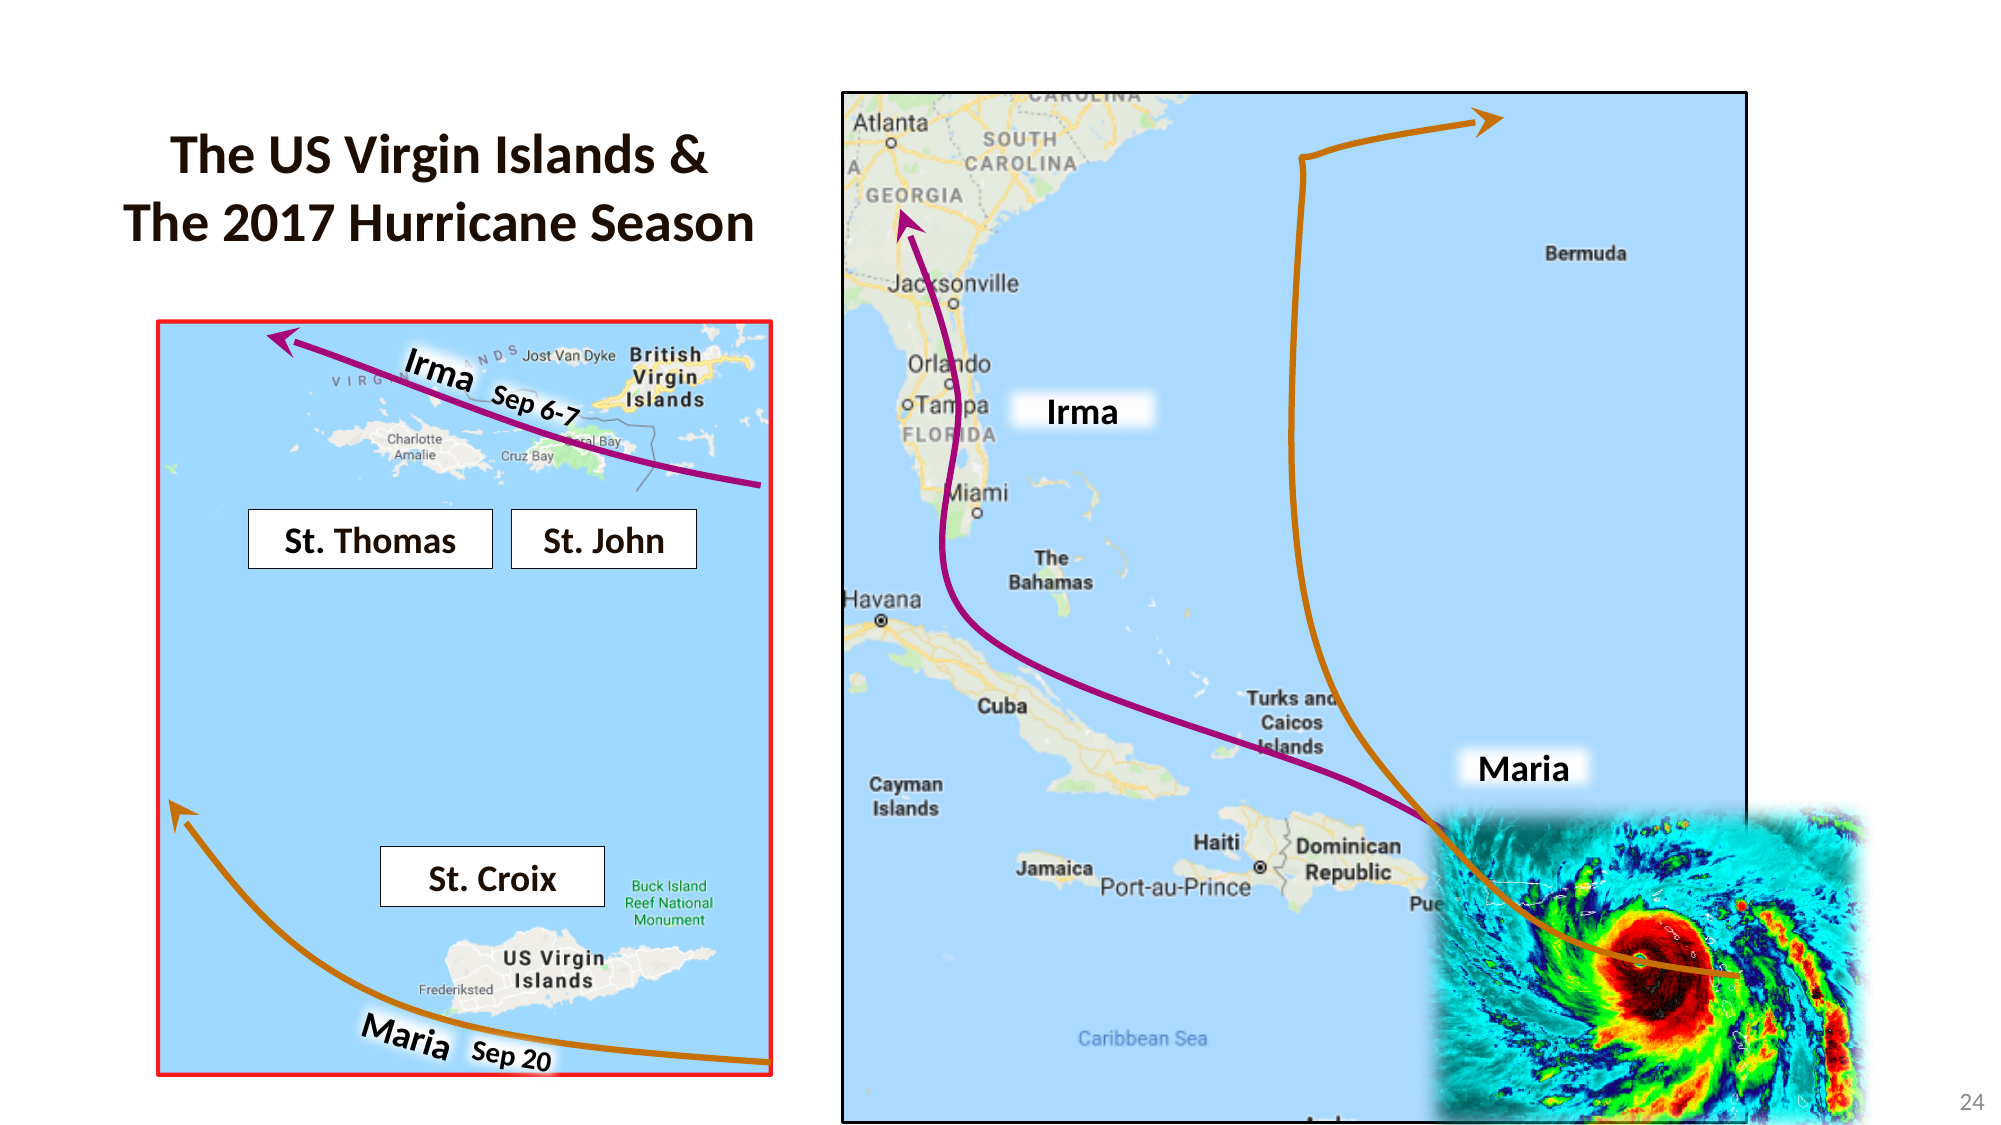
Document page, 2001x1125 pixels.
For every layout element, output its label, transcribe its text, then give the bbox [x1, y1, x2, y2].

picture [159, 323, 769, 1073]
text_box The US Virgin Islands & The 2017 Hurricane Season [43, 109, 836, 260]
slide_number 24 [1882, 1070, 2000, 1125]
picture [843, 93, 1877, 1125]
